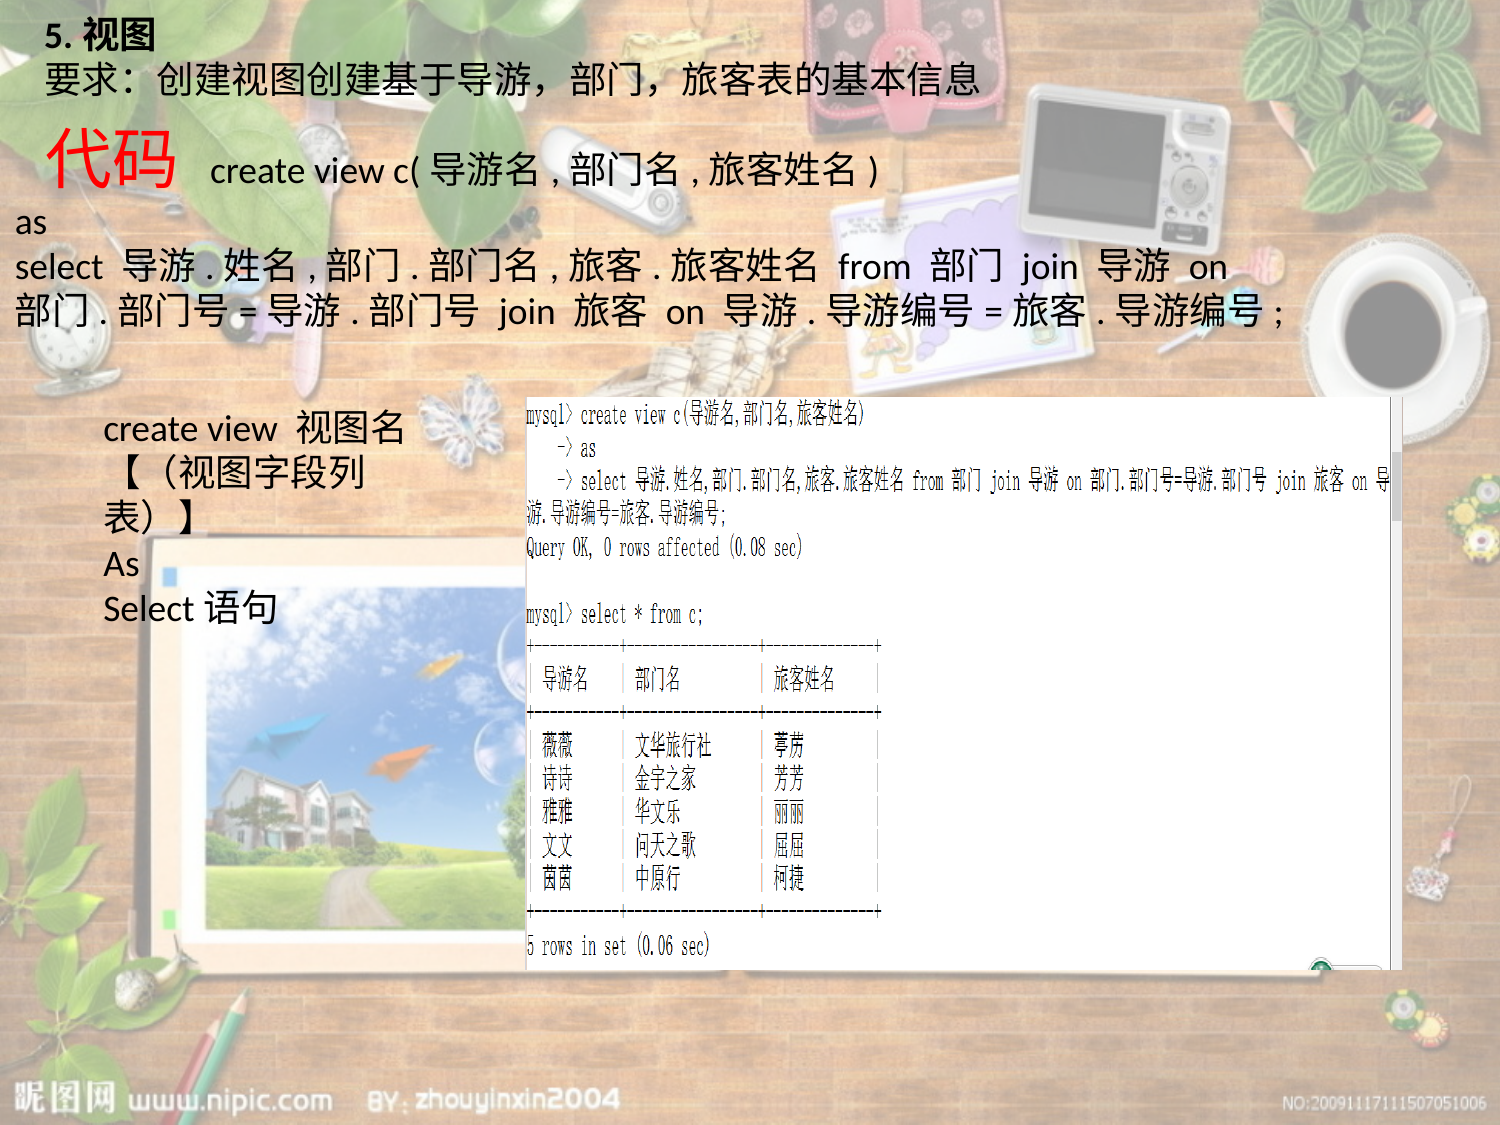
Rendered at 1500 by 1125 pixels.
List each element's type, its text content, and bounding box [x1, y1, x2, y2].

text_box 代码 create view c(导游名,部门名,旅客姓名) as select 导游.姓名,部门.部门名,旅客.旅客姓名 from 部门 join 导游 on 部门.部门号=导游.部门号 join 旅客 on 导游.导游编号=旅客.导游编号; [0, 109, 1282, 340]
text_box 5.视图 要求：创建视图创建基于导游，部门，旅客表的基本信息 [29, 3, 1306, 109]
picture [525, 396, 1403, 970]
text_box create view 视图名【（视图字段列表）】 As Select语句 [88, 397, 479, 637]
